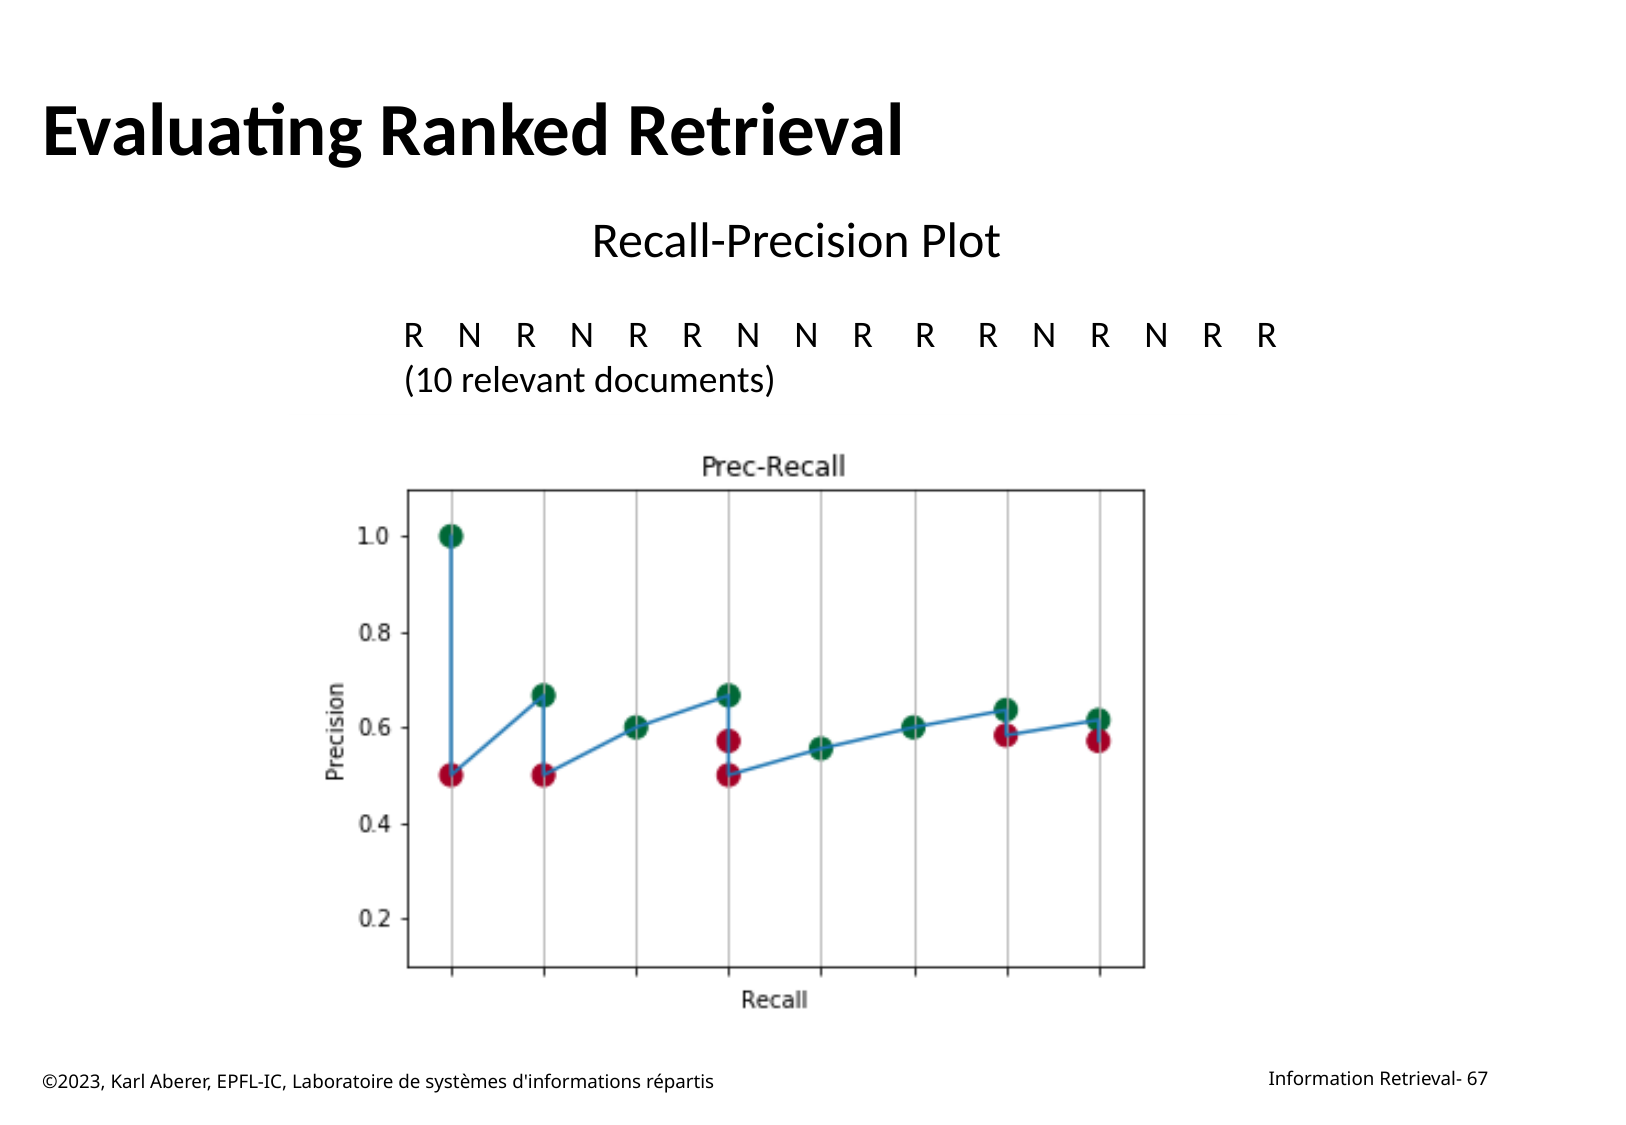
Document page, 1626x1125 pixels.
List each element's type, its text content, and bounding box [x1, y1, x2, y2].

text_box R N R N R R N N R R R N R N R R (10 relevant documents) [388, 302, 1294, 408]
footer ©2023, Karl Aberer, EPFL-IC, Laboratoire de systèmes d'informations répartis [26, 1062, 1071, 1101]
text_box Recall-Precision Plot [577, 200, 1017, 276]
picture [288, 412, 1238, 1046]
title Evaluating Ranked Retrieval [27, 50, 1504, 200]
